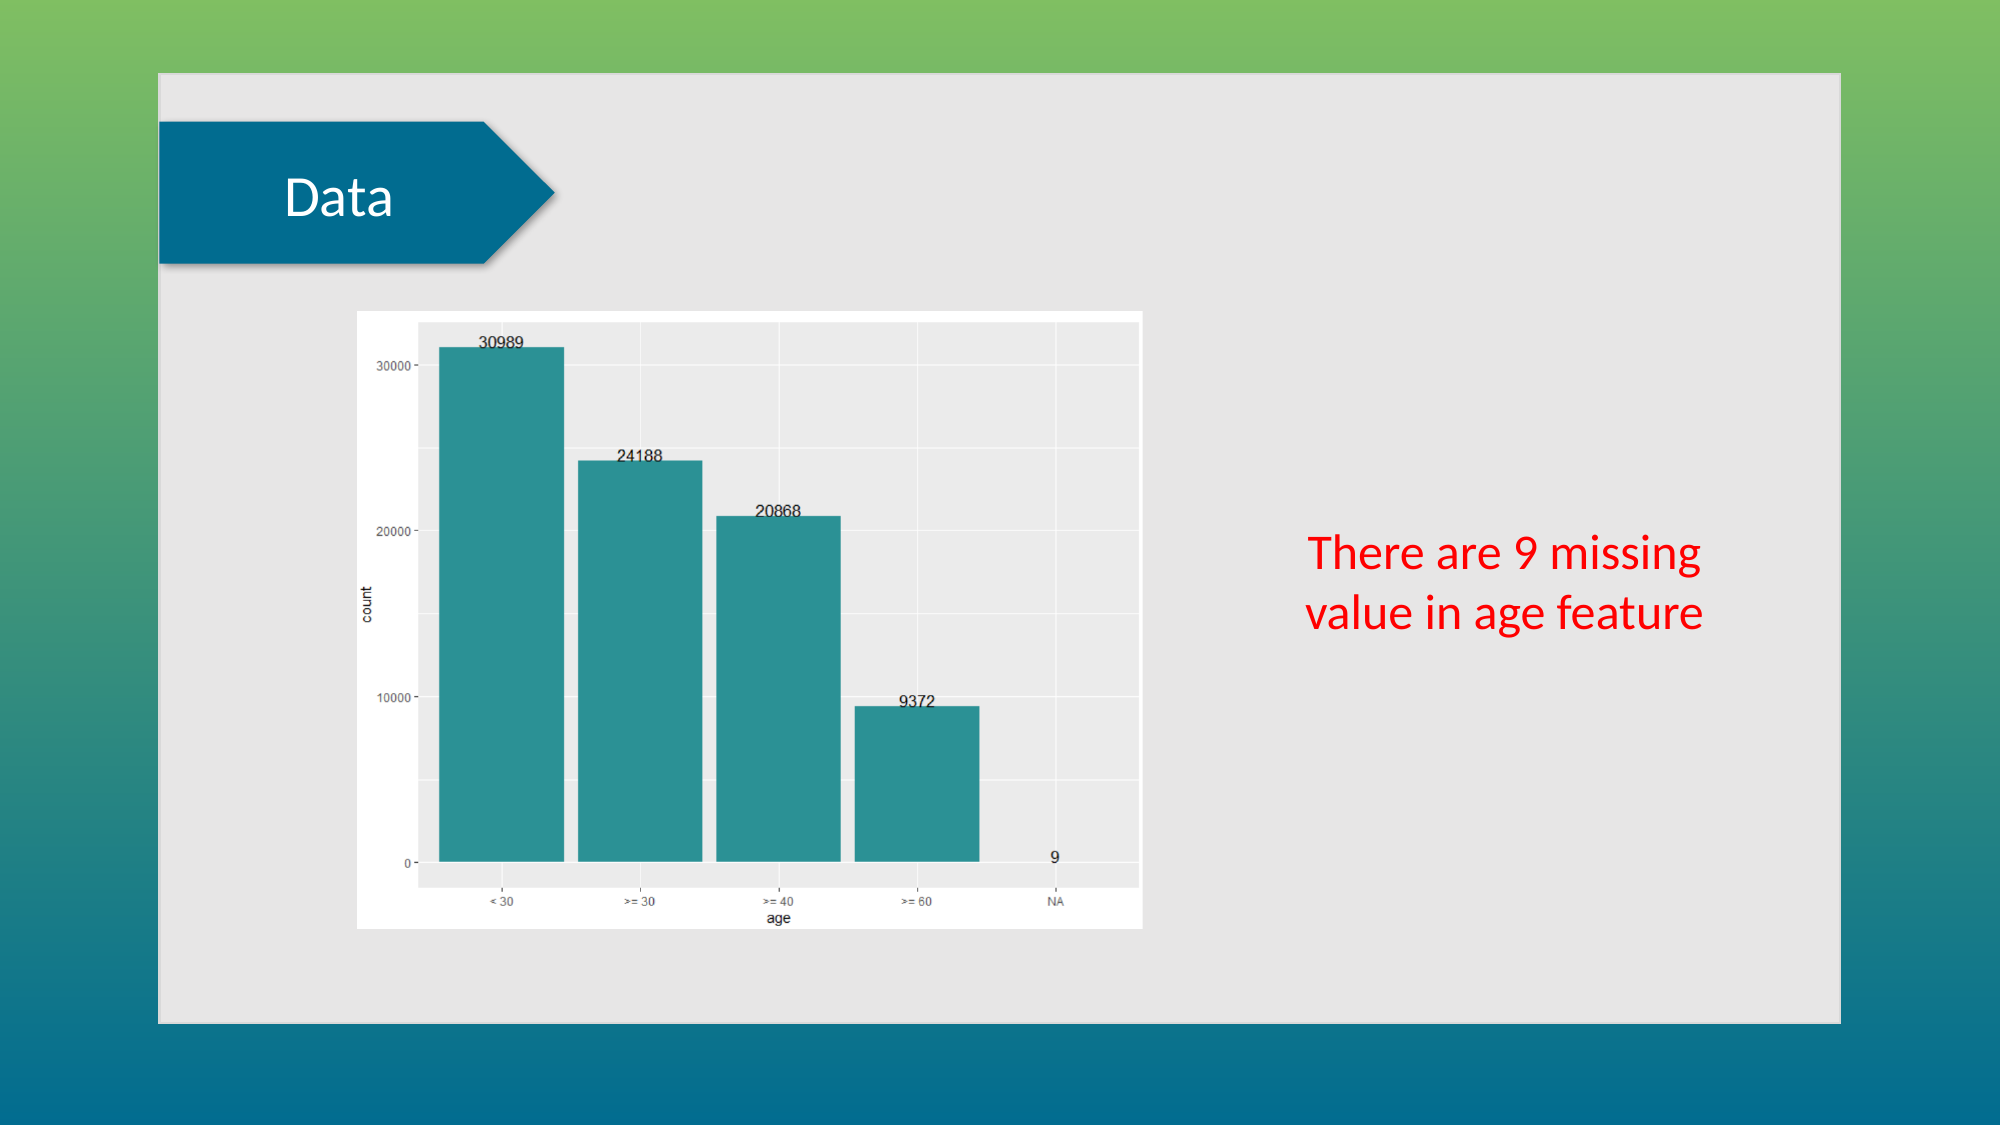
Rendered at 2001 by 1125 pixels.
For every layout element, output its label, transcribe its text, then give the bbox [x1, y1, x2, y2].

text_box [158, 73, 1841, 1024]
text_box Data [158, 120, 557, 265]
text_box There are 9 missing value in age feature [1287, 347, 1722, 811]
picture [357, 311, 1143, 929]
